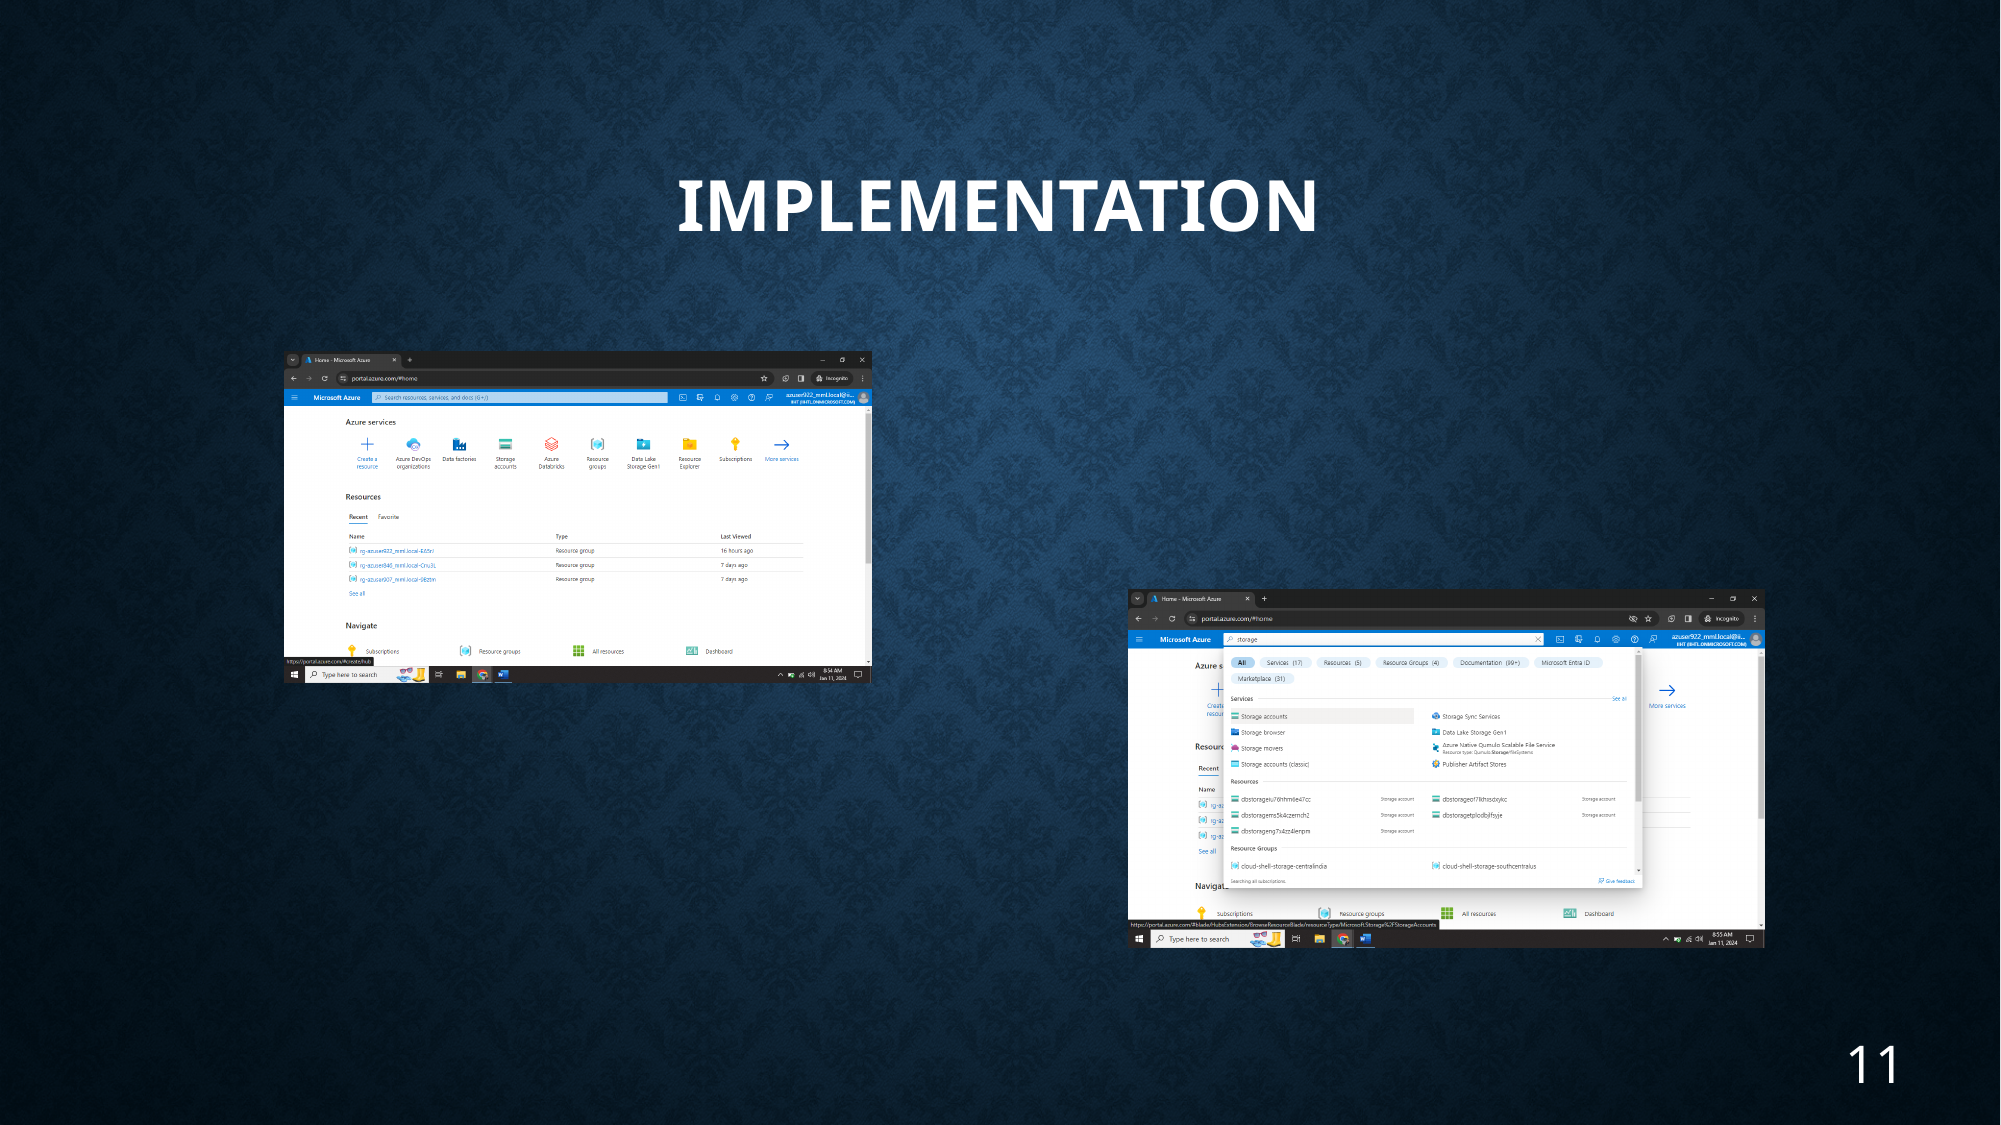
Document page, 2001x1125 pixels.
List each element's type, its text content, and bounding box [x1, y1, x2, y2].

title Implementation [149, 99, 1849, 318]
picture [1127, 589, 1766, 949]
picture [283, 351, 873, 683]
text_box 11 [1795, 1023, 1955, 1102]
